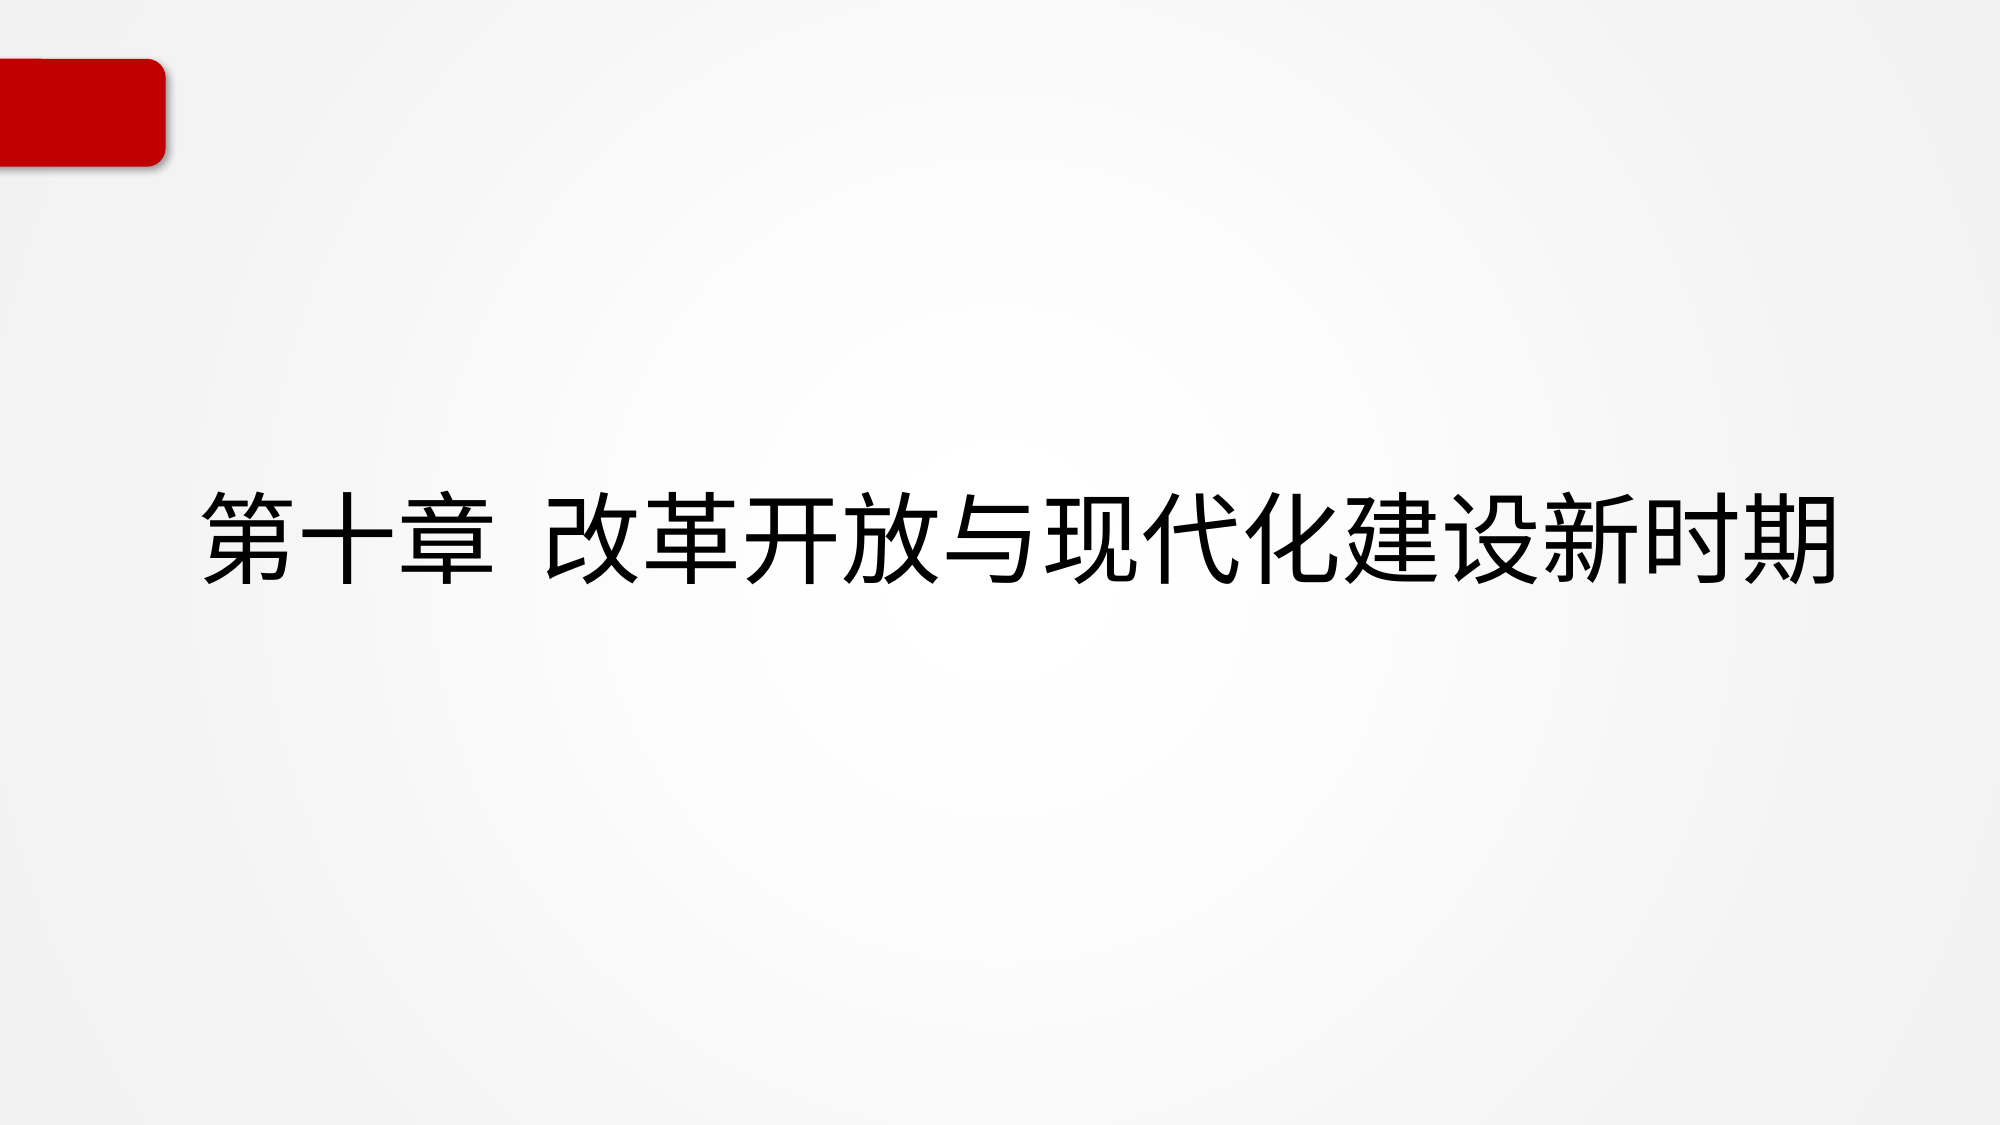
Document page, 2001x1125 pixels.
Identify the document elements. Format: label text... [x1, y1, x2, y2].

text_box 第十章 改革开放与现代化建设新时期 [92, 469, 1947, 604]
picture [0, 0, 2000, 1125]
